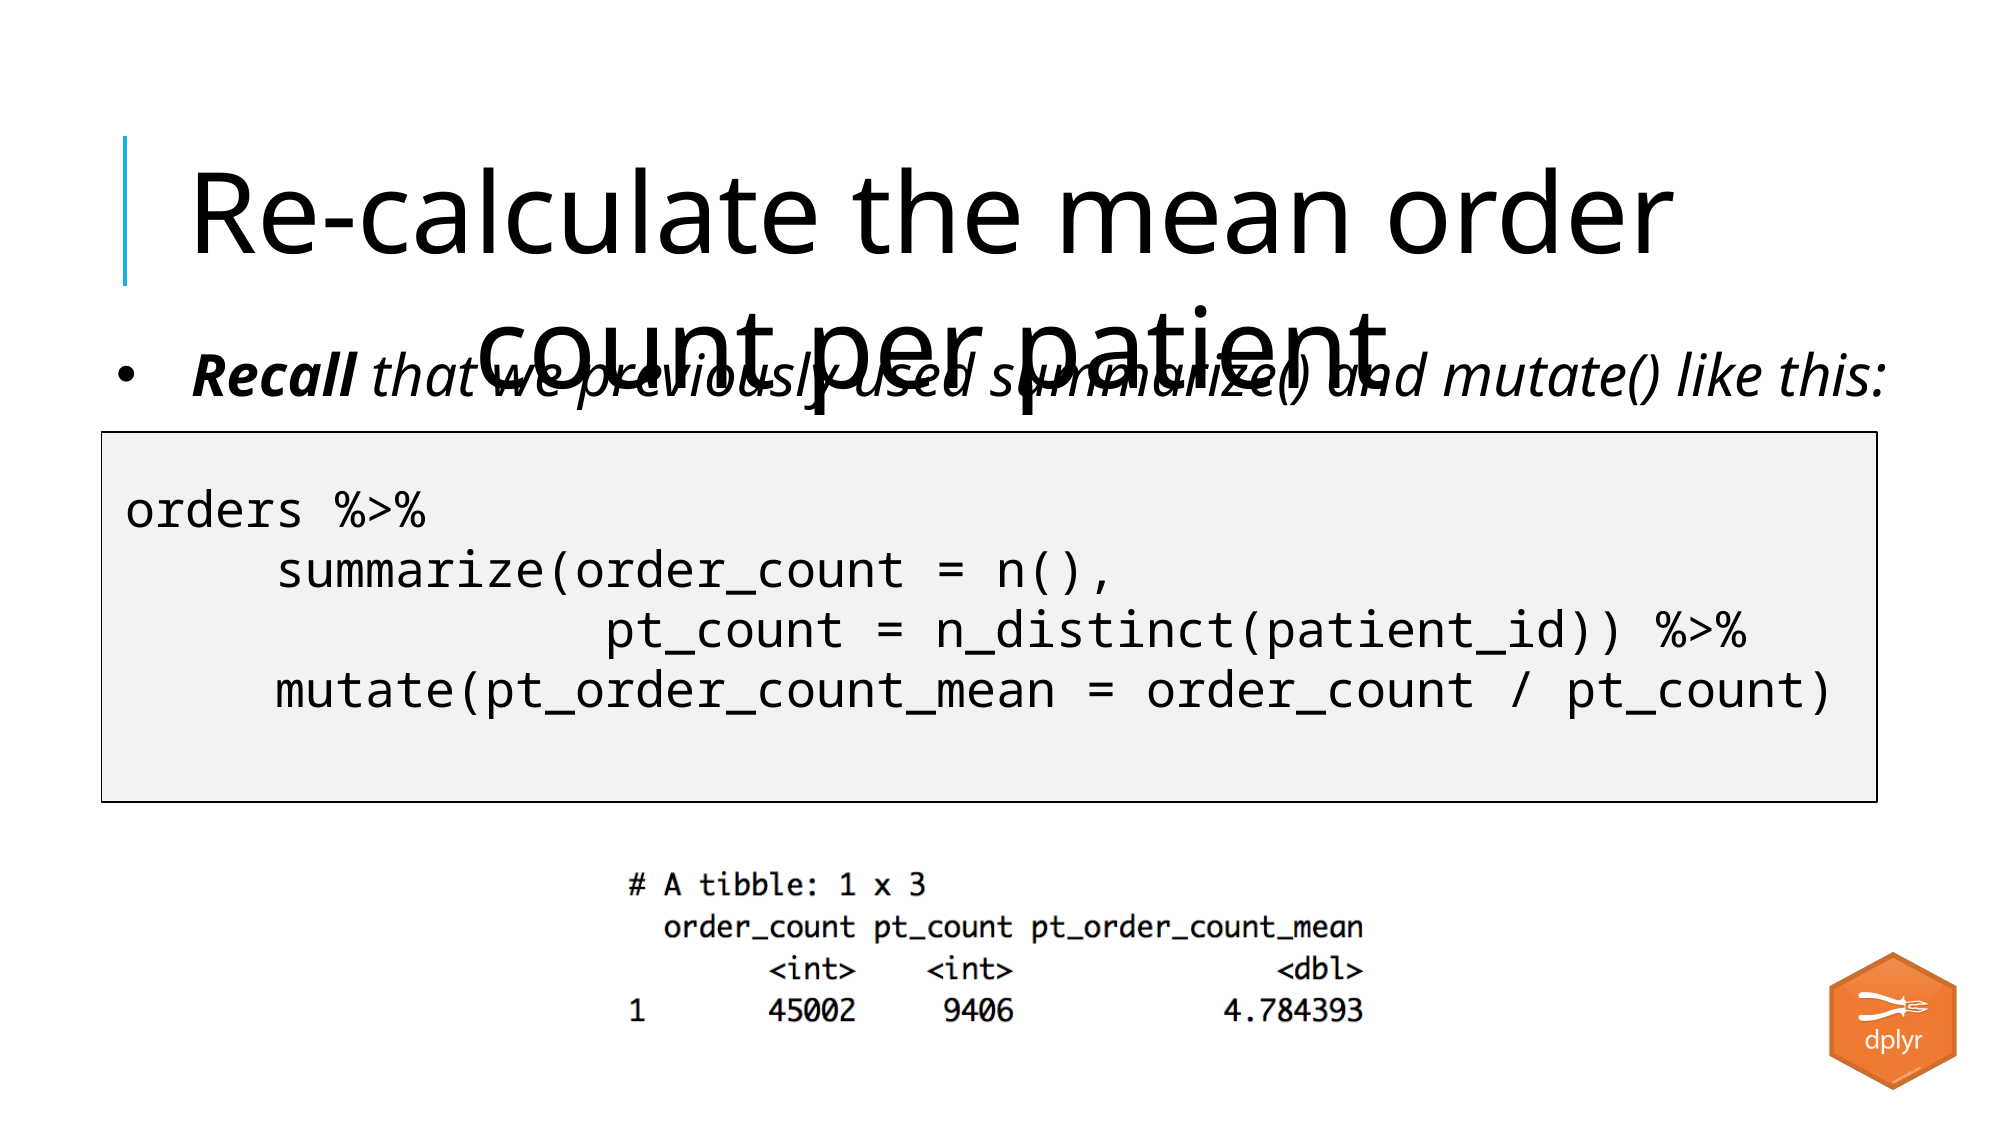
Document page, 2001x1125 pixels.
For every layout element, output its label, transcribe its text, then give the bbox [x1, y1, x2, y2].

text_box Recall that we previously used summarize() and mutate() like this: [101, 331, 1906, 416]
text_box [101, 431, 1877, 803]
text_box Re-calculate the mean order count per patient [56, 133, 1809, 419]
picture [617, 866, 1390, 1038]
text_box [1829, 952, 1957, 1090]
